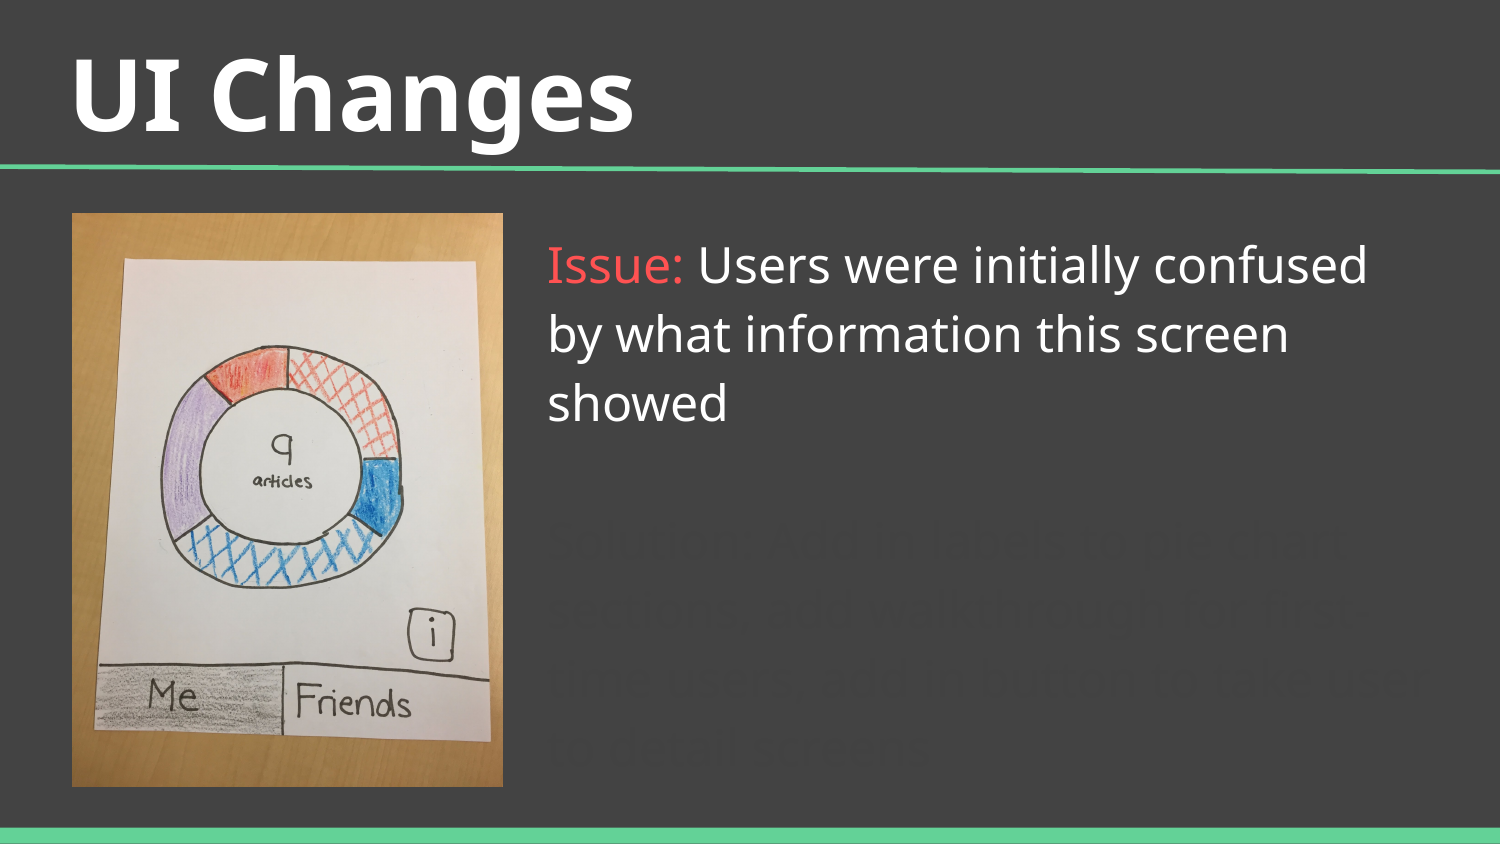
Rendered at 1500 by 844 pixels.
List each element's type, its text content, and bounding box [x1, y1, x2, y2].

title UI Changes [53, 16, 1452, 164]
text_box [0, 166, 1500, 173]
text_box Issue: Users were initially confused by what information this screen showed Solution: Add in labels to pie chart sections, add walkthrough for first-time users, add in button to take user to detail screens [532, 206, 1452, 794]
picture [71, 212, 503, 788]
